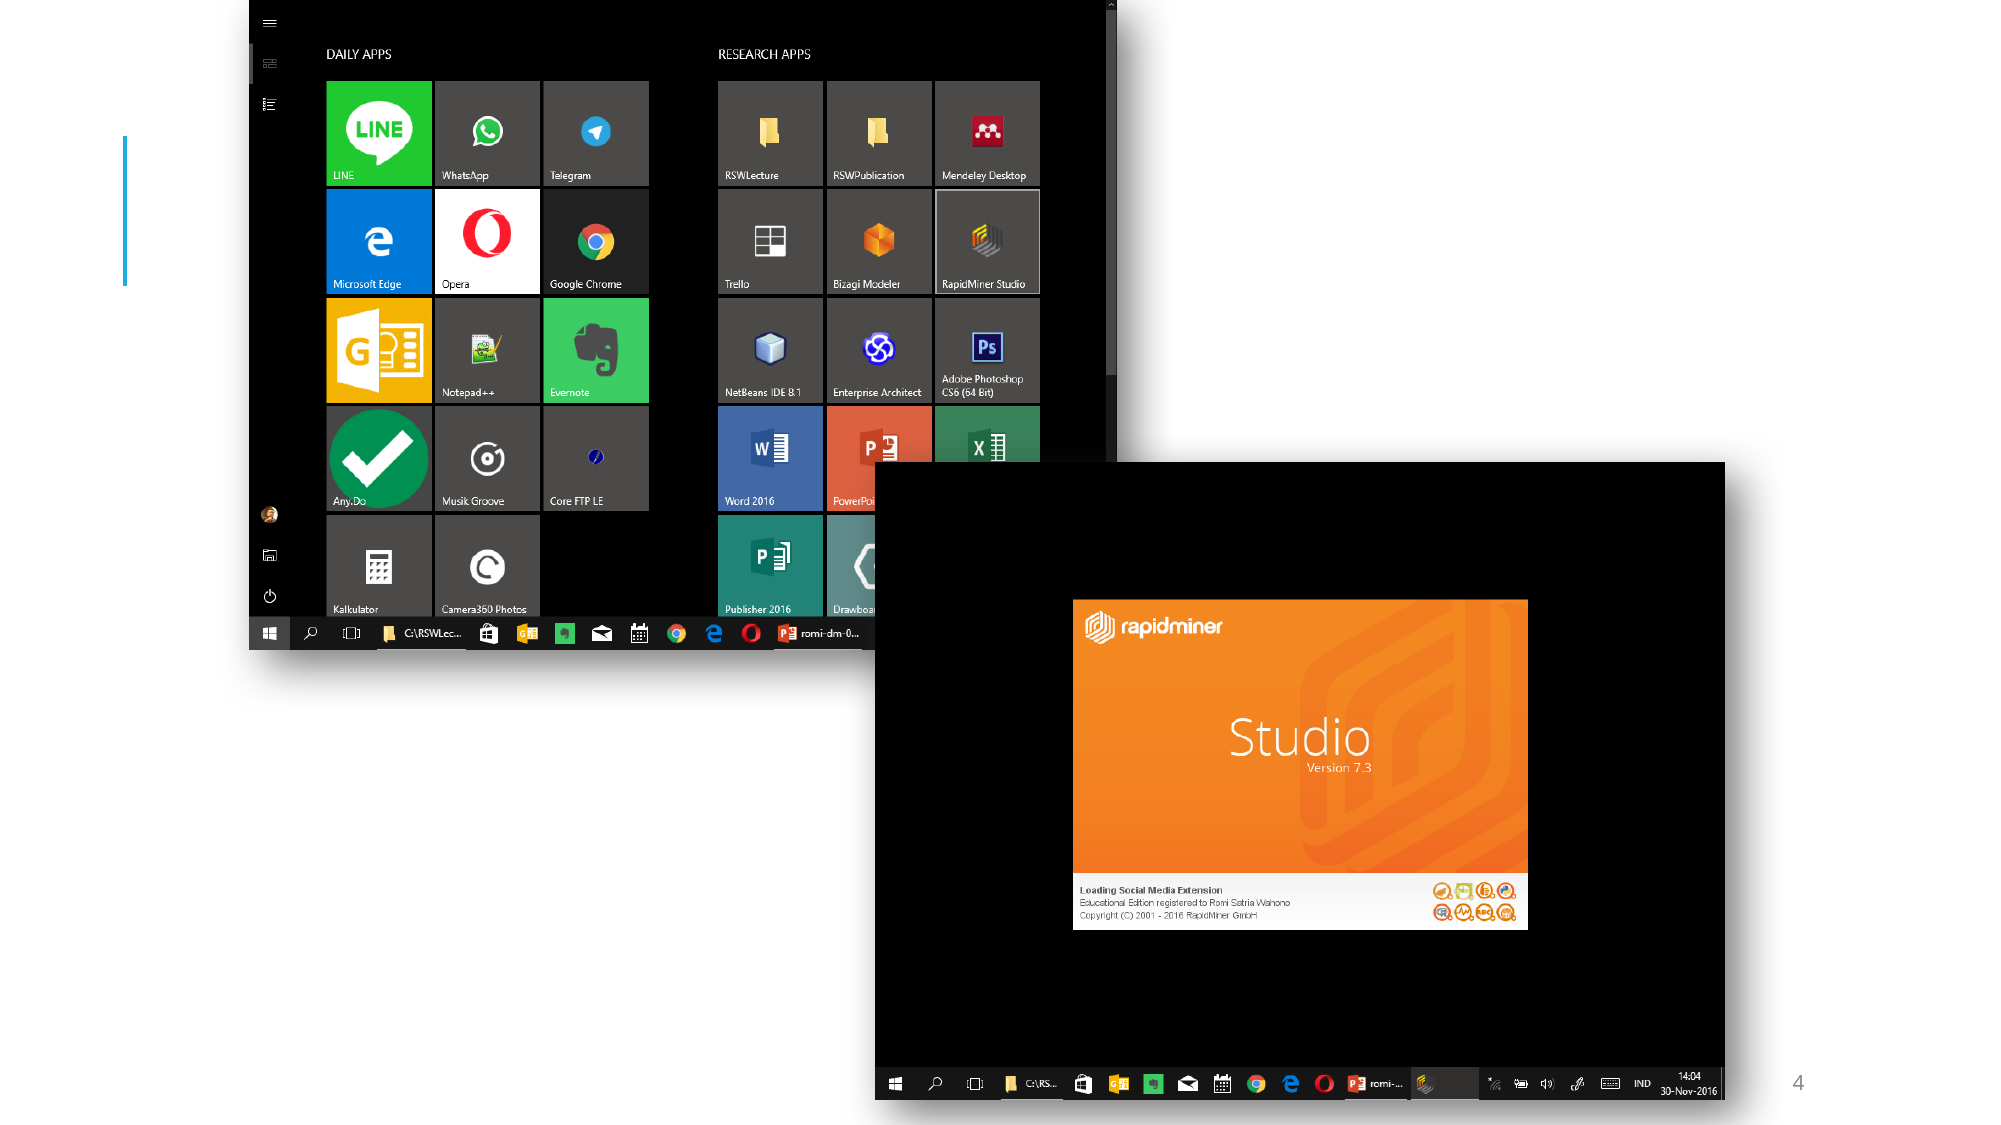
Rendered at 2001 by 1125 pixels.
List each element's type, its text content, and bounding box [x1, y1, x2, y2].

slide_number 4 [1777, 1061, 1938, 1107]
picture [249, 0, 1726, 1101]
